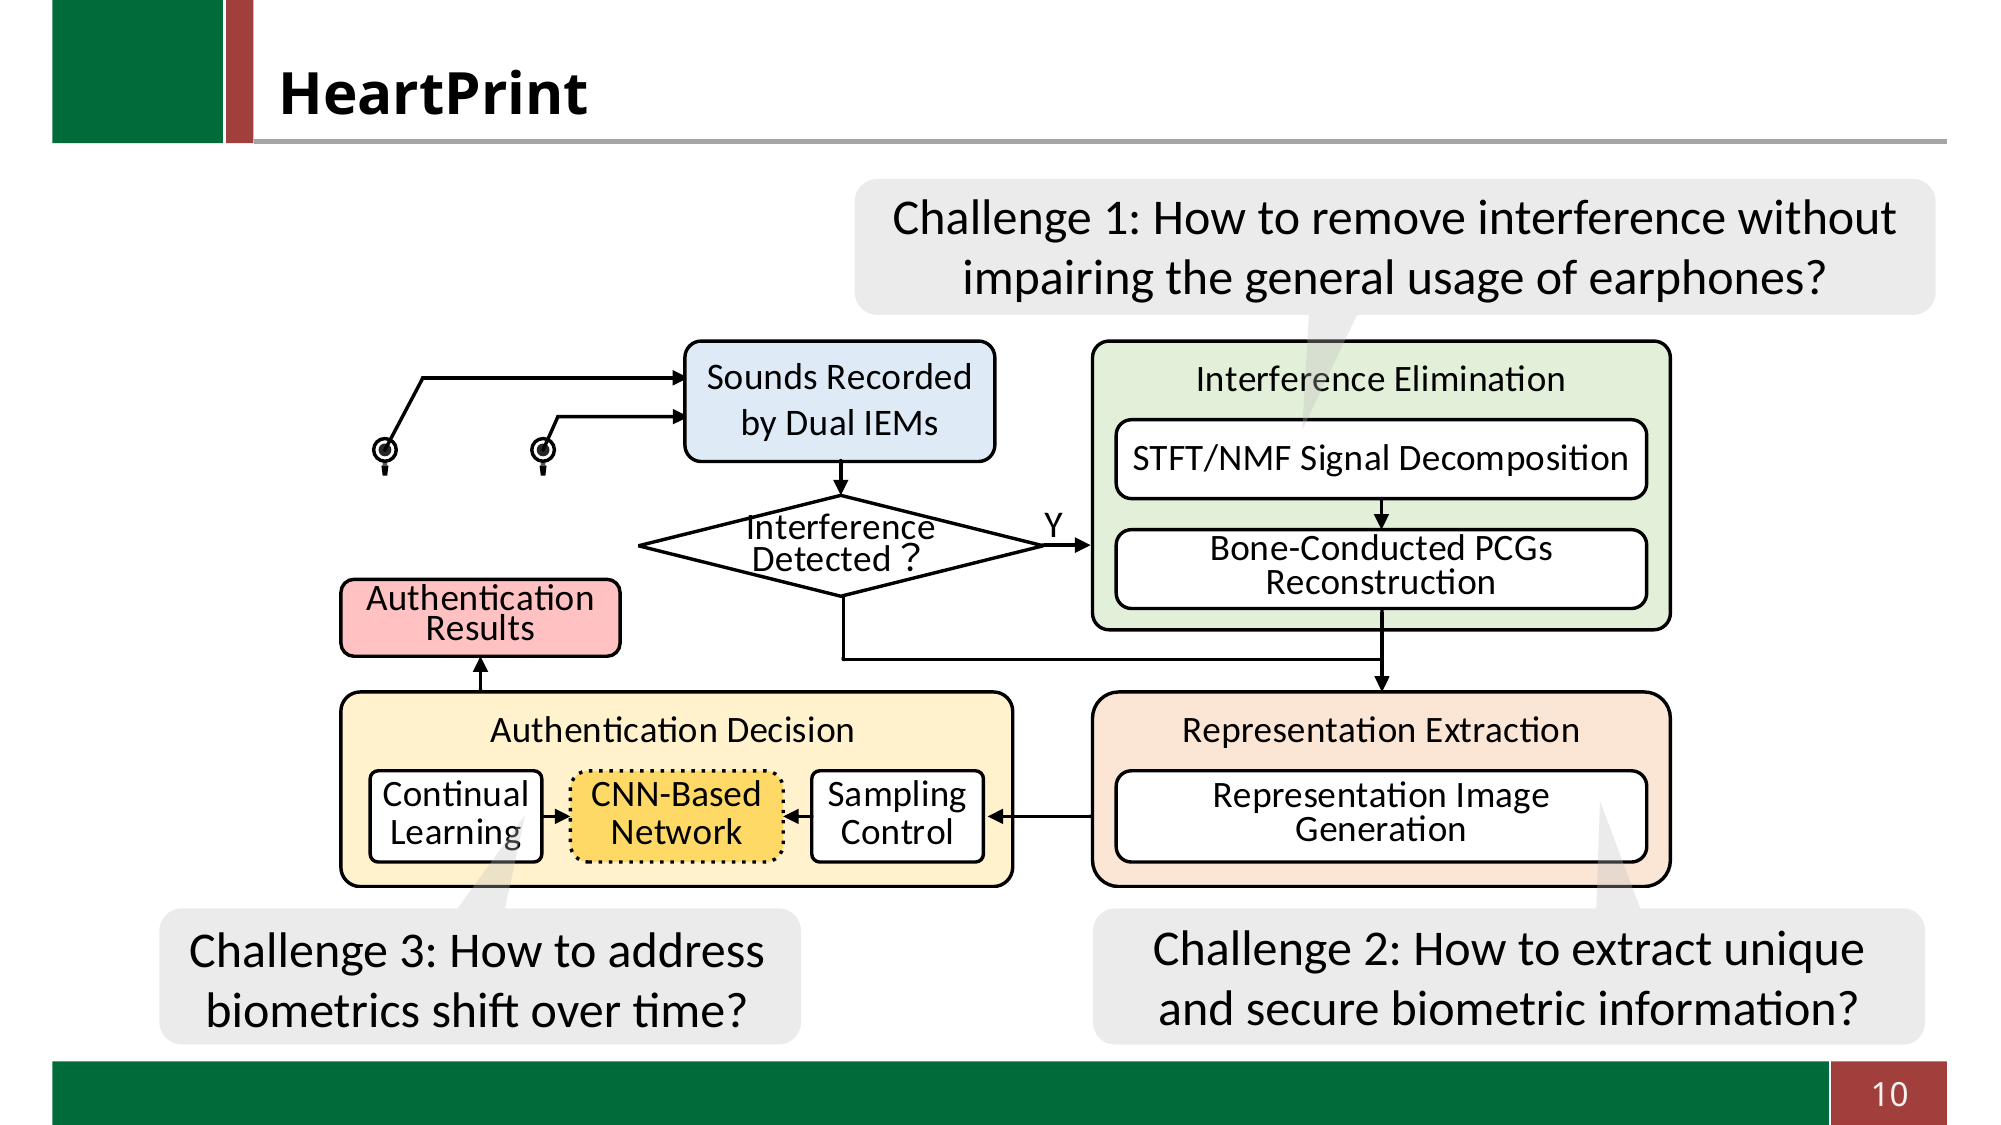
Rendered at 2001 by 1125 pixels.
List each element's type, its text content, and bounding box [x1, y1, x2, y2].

title HeartPrint [263, 56, 1682, 136]
picture [337, 307, 1673, 888]
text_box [1093, 800, 1926, 1045]
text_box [853, 177, 1938, 431]
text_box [114, 815, 840, 1047]
